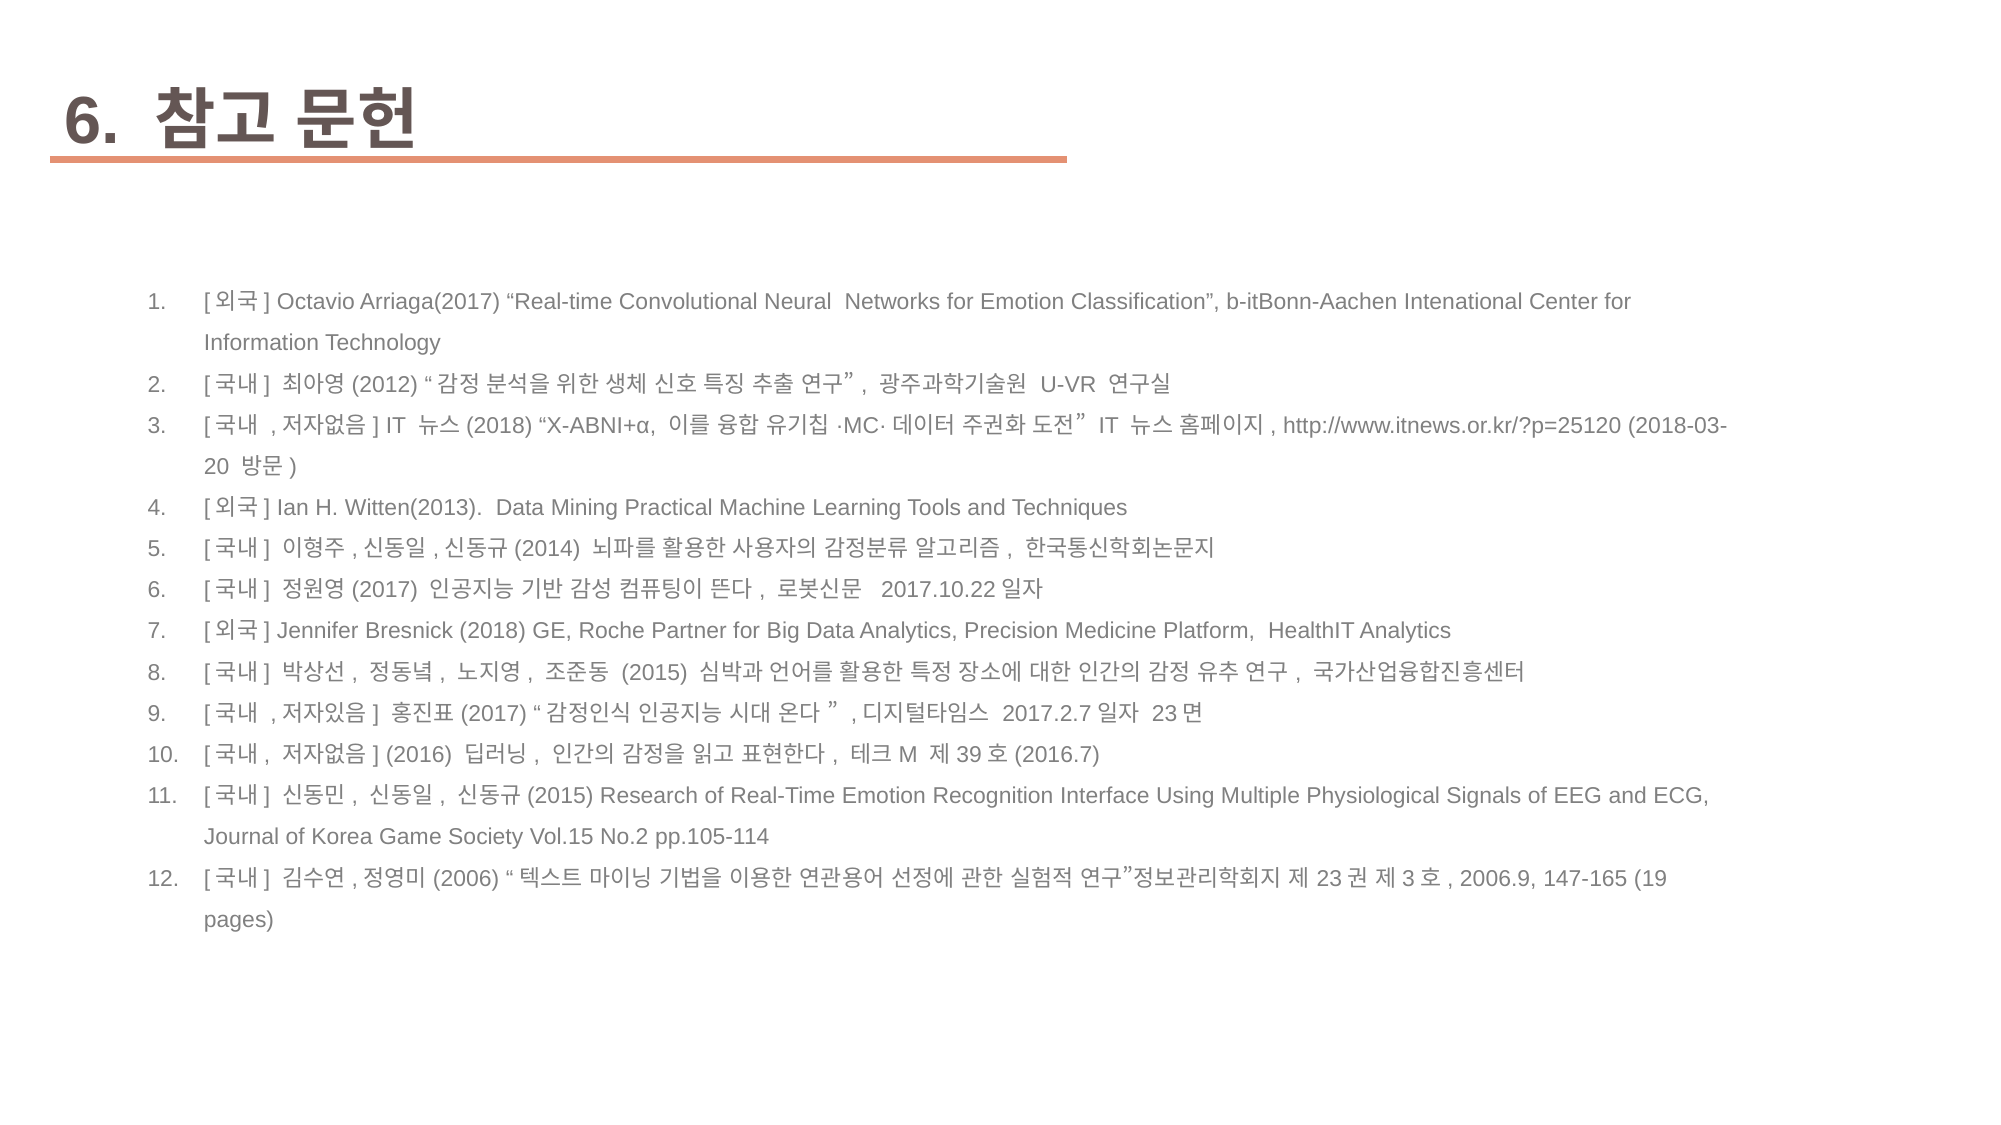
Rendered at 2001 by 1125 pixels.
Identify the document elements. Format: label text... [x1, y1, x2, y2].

text_box [외국] Octavio Arriaga(2017) “Real-time Convolutional Neural Networks for Emotion Classification”, b-itBonn-Aachen Intenational Center for Information Technology [국내] 최아영(2012) “감정 분석을 위한 생체 신호 특징 추출 연구”, 광주과학기술원 U-VR 연구실 [국내 ,저자없음] IT 뉴스(2018) “X-ABNI+α, 이를 융합 유기칩·MC·데이터 주권화 도전” IT 뉴스 홈페이지, http://www.itnews.or.kr/?p=25120 (2018-03-20 방문) [외국] Ian H. Witten(2013). Data Mining Practical Machine Learning Tools and Techniques [국내] 이형주,신동일,신동규(2014) 뇌파를 활용한 사용자의 감정분류 알고리즘, 한국통신학회논문지 [국내] 정원영(2017) 인공지능 기반 감성 컴퓨팅이 뜬다, 로봇신문 2017.10.22일자 [외국] Jennifer Bresnick (2018) GE, Roche Partner for Big Data Analytics, Precision Medicine Platform, HealthIT Analytics [국내] 박상선, 정동녘, 노지영, 조준동 (2015) 심박과 언어를 활용한 특정 장소에 대한 인간의 감정 유추 연구, 국가산업융합진흥센터 [국내 ,저자있음] 홍진표(2017) “감정인식 인공지능 시대 온다 ” ,디지털타임스 2017.2.7일자 23면 [국내, 저자없음] (2016) 딥러닝, 인간의 감정을 읽고 표현한다, 테크M 제39호(2016.7) [국내] 신동민, 신동일, 신동규(2015) Research of Real-Time Emotion Recognition Interface Using Multiple Physiological Signals of EEG and ECG, Journal of Korea Game Society Vol.15 No.2 pp.105-114 [국내] 김수연,정영미(2006) “텍스트 마이닝 기법을 이용한 연관용어 선정에 관한 실험적 연구”정보관리학회지 제23권 제3호, 2006.9, 147-165 (19 pages) [132, 265, 1754, 940]
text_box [45, 69, 1067, 166]
